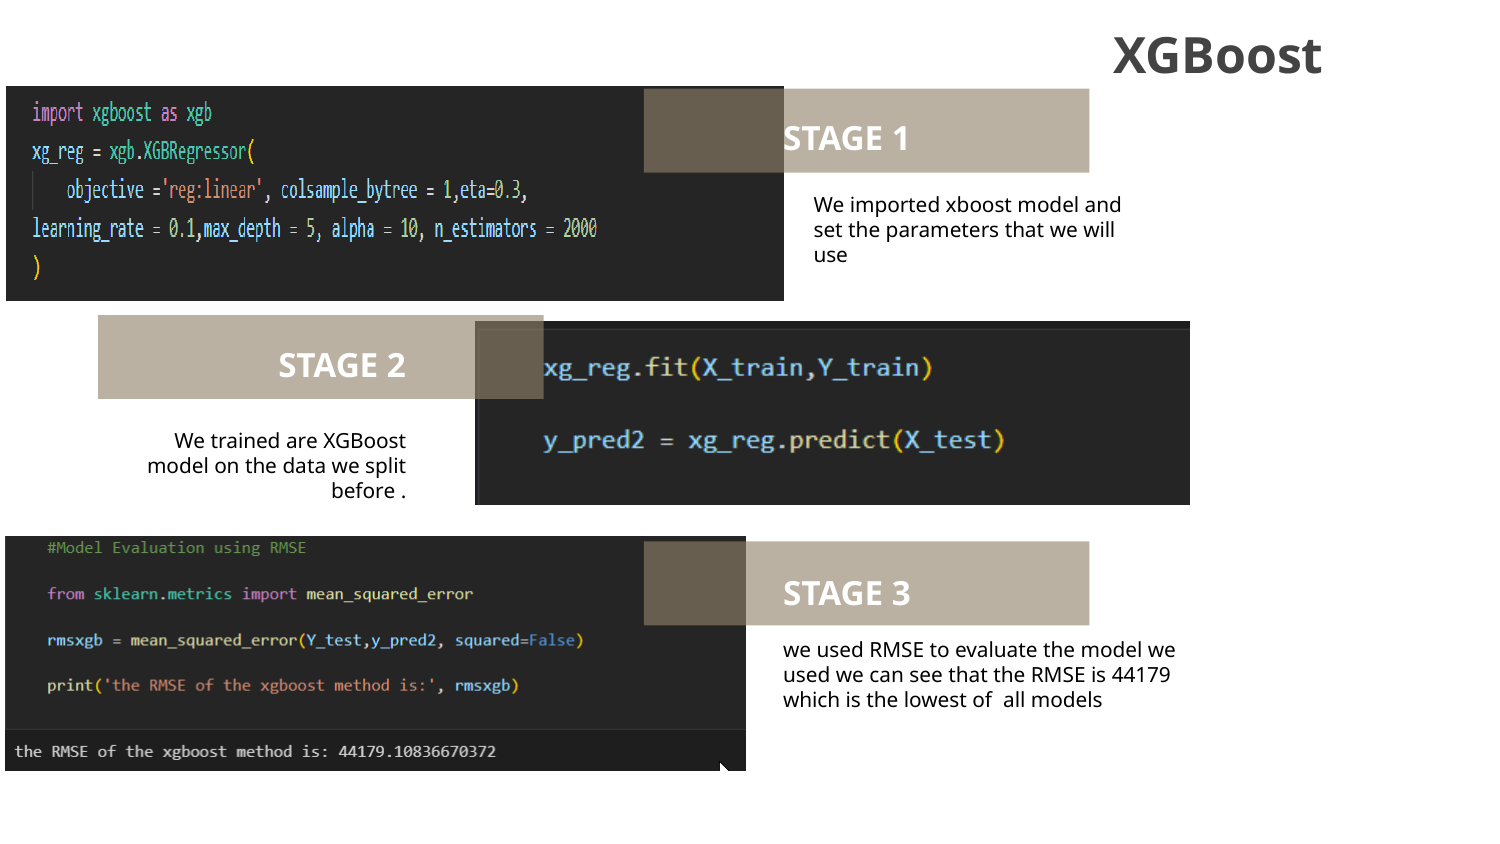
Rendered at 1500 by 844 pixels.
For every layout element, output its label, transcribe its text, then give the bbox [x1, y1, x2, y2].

picture [6, 86, 784, 301]
picture [475, 321, 1190, 505]
picture [5, 536, 746, 772]
title STAGE 1 [789, 108, 1198, 173]
text_box [750, 541, 1090, 626]
subtitle we used RMSE to evaluate the model we used we can see that the RMSE is 44179 which is the lowest of all models [768, 621, 1214, 804]
title XGBoost [1098, 13, 1500, 94]
text_box [98, 315, 544, 399]
title STAGE 2 [57, 335, 422, 399]
text_box [787, 88, 1090, 108]
title STAGE 3 [768, 563, 1175, 627]
subtitle We trained are XGBoost model on the data we split before . [119, 413, 422, 535]
subtitle We imported xboost model and set the parameters that we will use [798, 176, 1162, 320]
